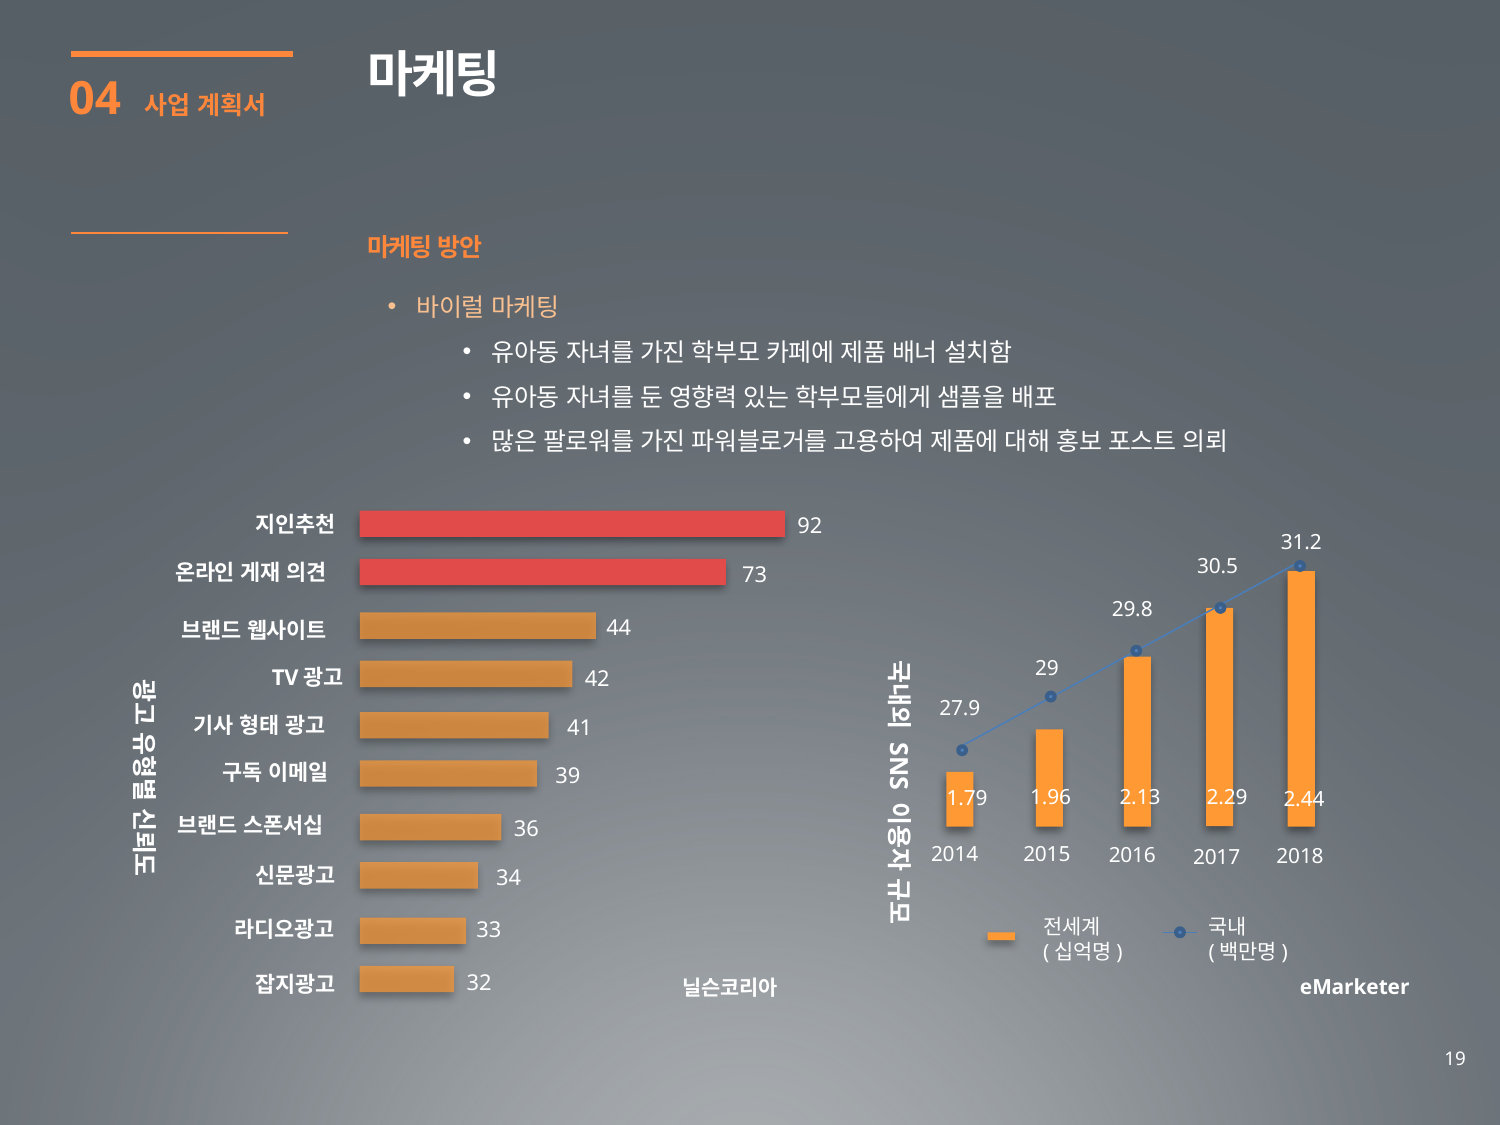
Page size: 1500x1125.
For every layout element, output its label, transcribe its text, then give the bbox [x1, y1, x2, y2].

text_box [1083, 520, 1454, 1008]
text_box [107, 502, 1080, 1008]
text_box 마케팅 방안 [352, 223, 1002, 269]
text_box 바이럴 마케팅 유아동 자녀를 가진 학부모 카페에 제품 배너 설치함 유아동 자녀를 둔 영향력 있는 학부모들에게 샘플을 배포 많은 팔로워를 가진 파워블로거를 고용하여 제품에 대해 홍보 포스트 의뢰 [372, 279, 1347, 498]
text_box 04 사업 계획서 [53, 61, 288, 132]
title 마케팅 [352, 34, 750, 205]
picture [0, 0, 1500, 1125]
